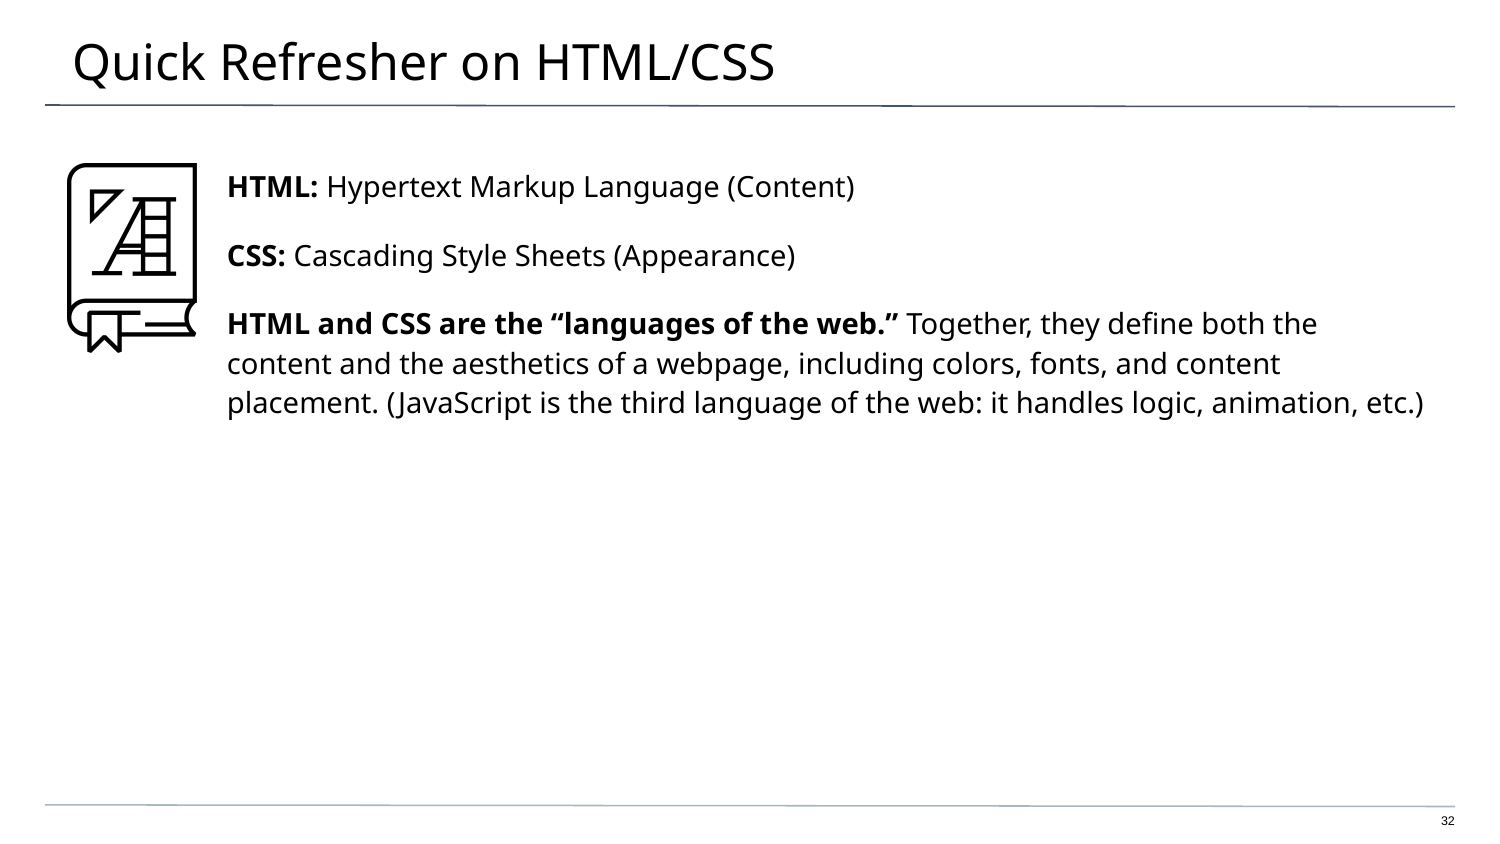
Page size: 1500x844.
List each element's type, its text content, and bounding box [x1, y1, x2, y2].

title Quick Refresher on HTML/CSS [0, 0, 1500, 88]
text_box HTML: Hypertext Markup Language (Content) CSS: Cascading Style Sheets (Appearance) HTML and CSS are the “languages of the web.” Together, they define both the content and the aesthetics of a webpage, including colors, fonts, and content placement. (JavaScript is the third language of the web: it handles logic, animation, etc.) [1, 163, 1500, 593]
slide_number ‹#› [1412, 813, 1455, 831]
picture [67, 163, 198, 353]
